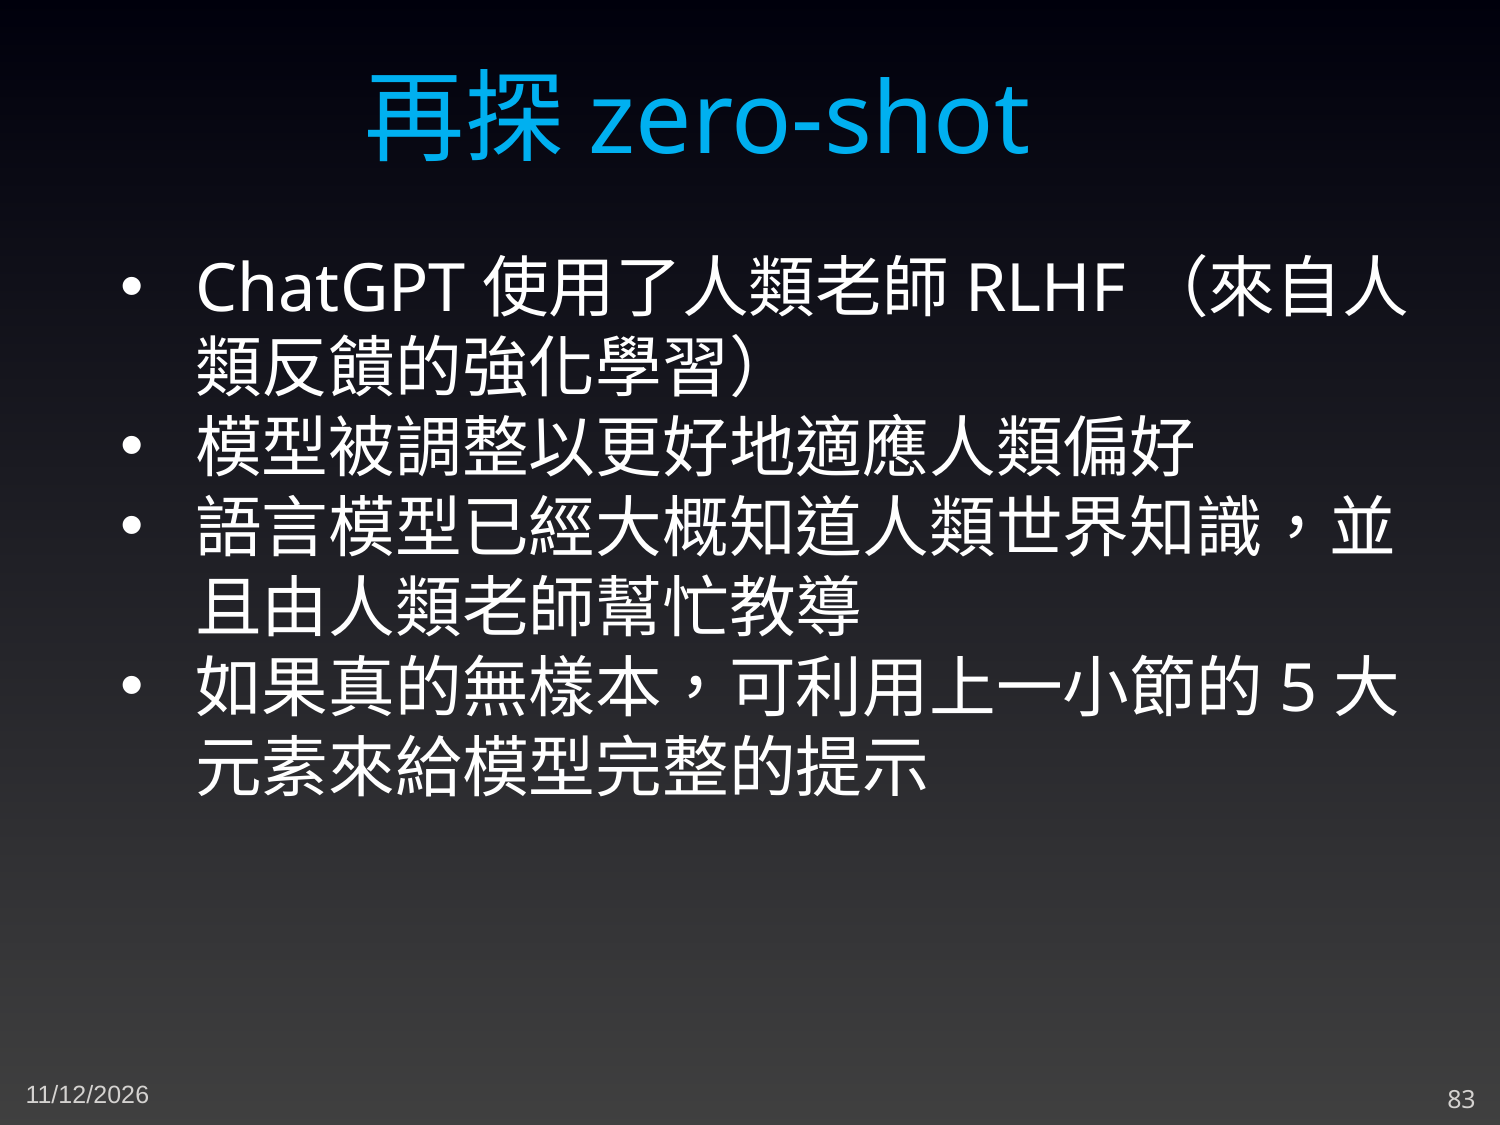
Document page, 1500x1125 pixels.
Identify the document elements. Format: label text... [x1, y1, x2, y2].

text_box ChatGPT使用了人類老師RLHF（來自人類反饋的強化學習） 模型被調整以更好地適應人類偏好 語言模型已經大概知道人類世界知識，並且由人類老師幫忙教導 如果真的無樣本，可利用上一小節的5大元素來給模型完整的提示 [105, 237, 1456, 812]
slide_number 83 [1340, 1075, 1491, 1117]
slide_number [10, 1075, 411, 1117]
text_box 再探zero-shot [349, 26, 1311, 189]
